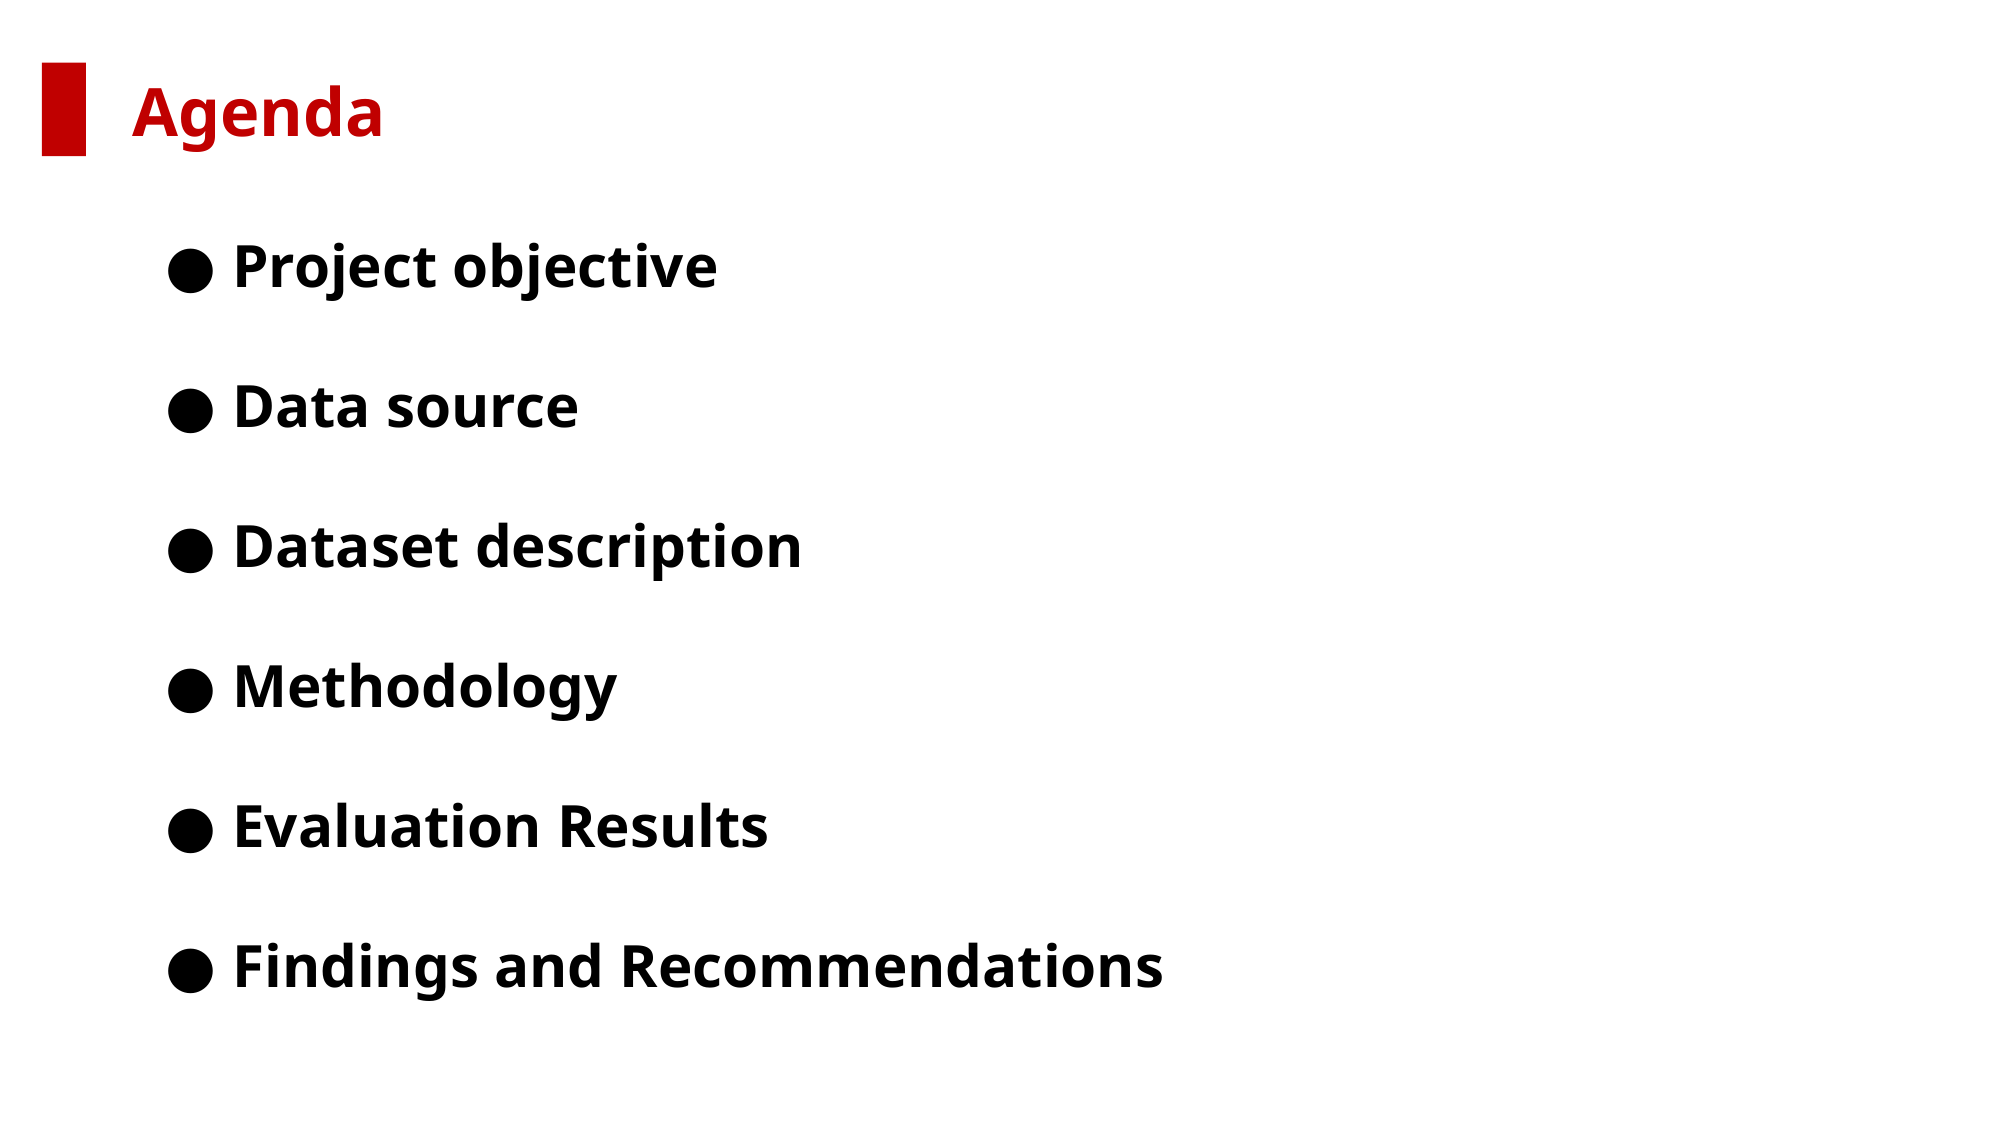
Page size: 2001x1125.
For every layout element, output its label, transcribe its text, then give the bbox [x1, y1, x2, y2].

text_box Agenda [117, 62, 1118, 159]
text_box [41, 62, 86, 157]
text_box Project objective Data source Dataset description Methodology Evaluation Results Findings and Recommendations [142, 221, 1768, 983]
